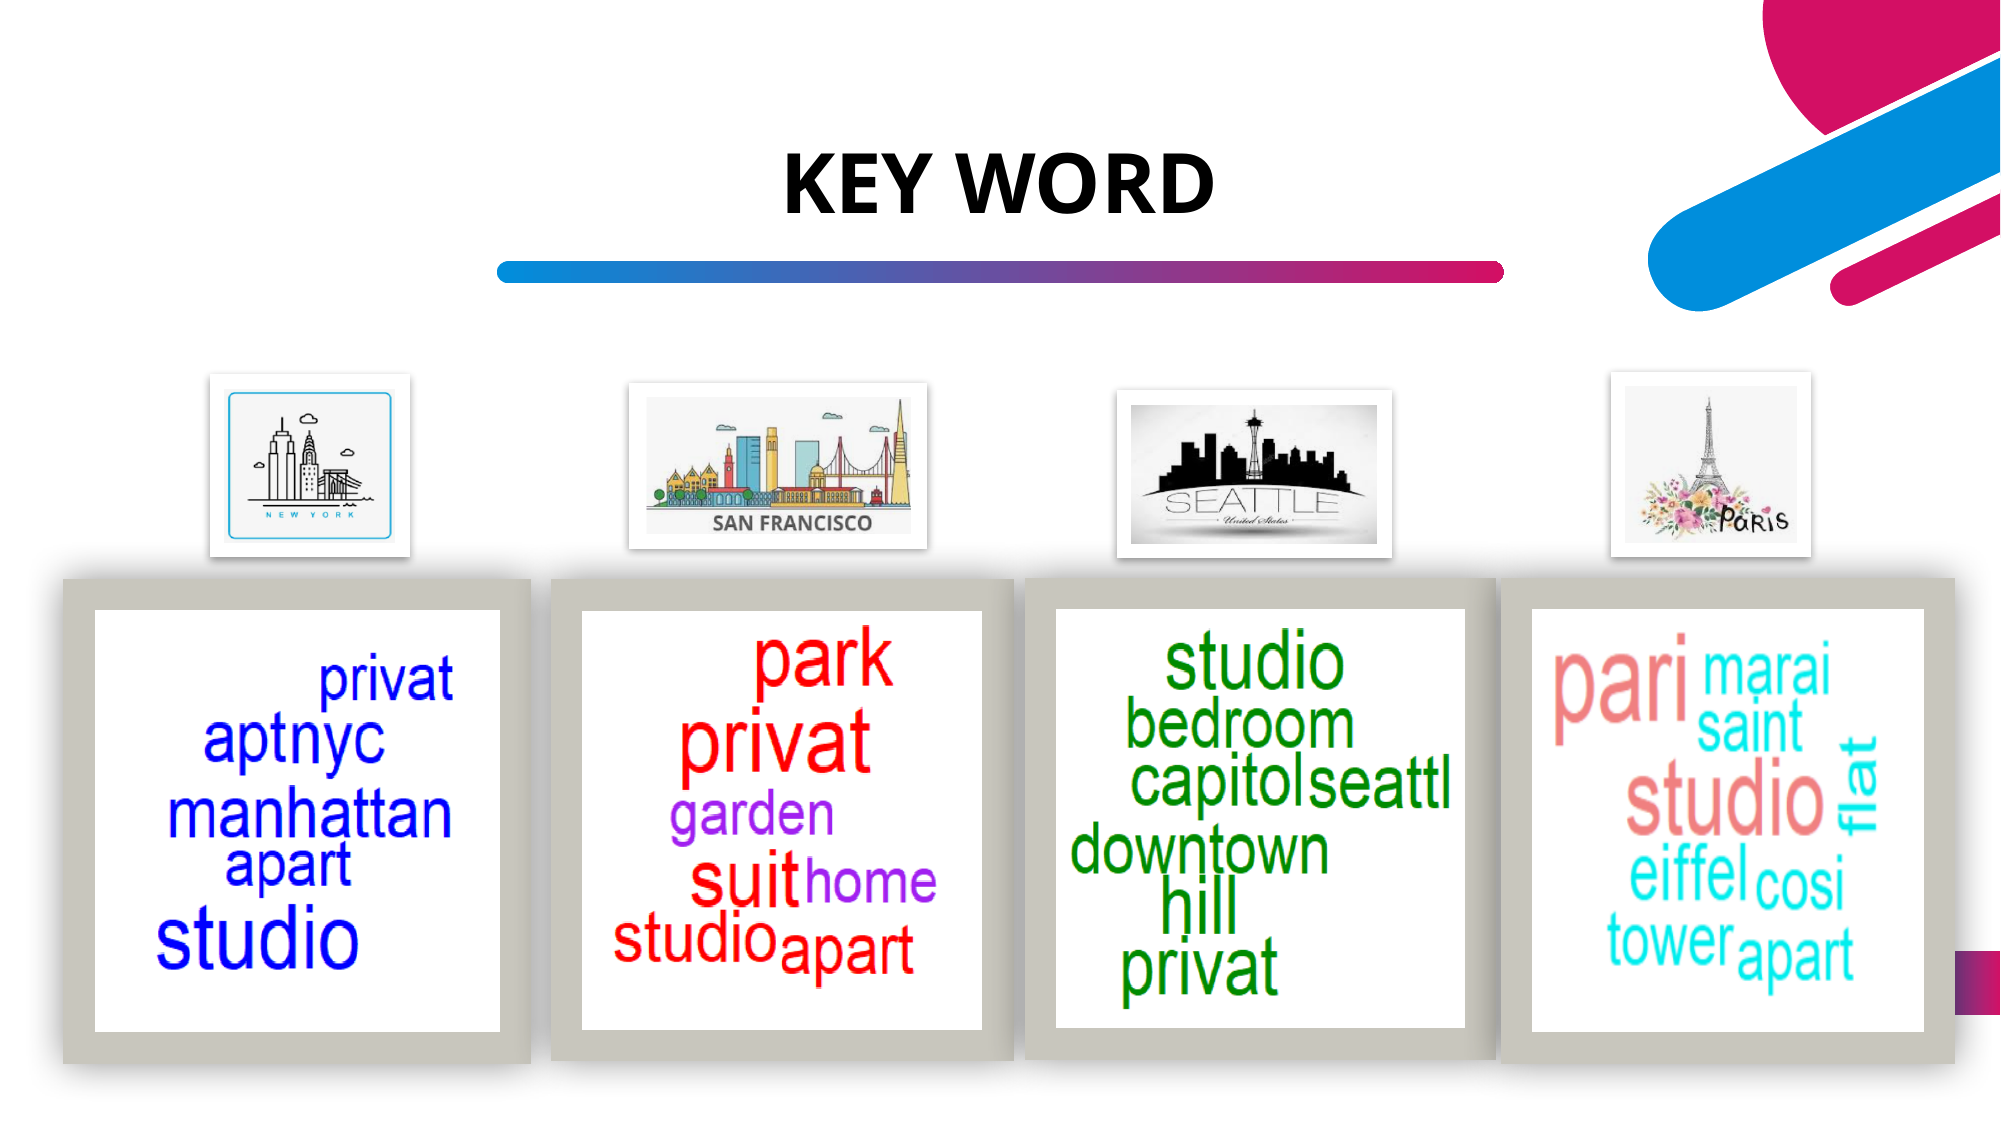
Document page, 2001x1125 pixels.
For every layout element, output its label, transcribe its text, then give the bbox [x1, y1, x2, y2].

title KEY WORD [136, 128, 1862, 240]
picture [1131, 404, 1378, 544]
picture [1055, 609, 1466, 1029]
picture [1532, 609, 1925, 1033]
picture [582, 610, 983, 1030]
picture [1625, 386, 1797, 543]
picture [94, 610, 500, 1033]
picture [224, 388, 396, 543]
picture [643, 397, 913, 535]
